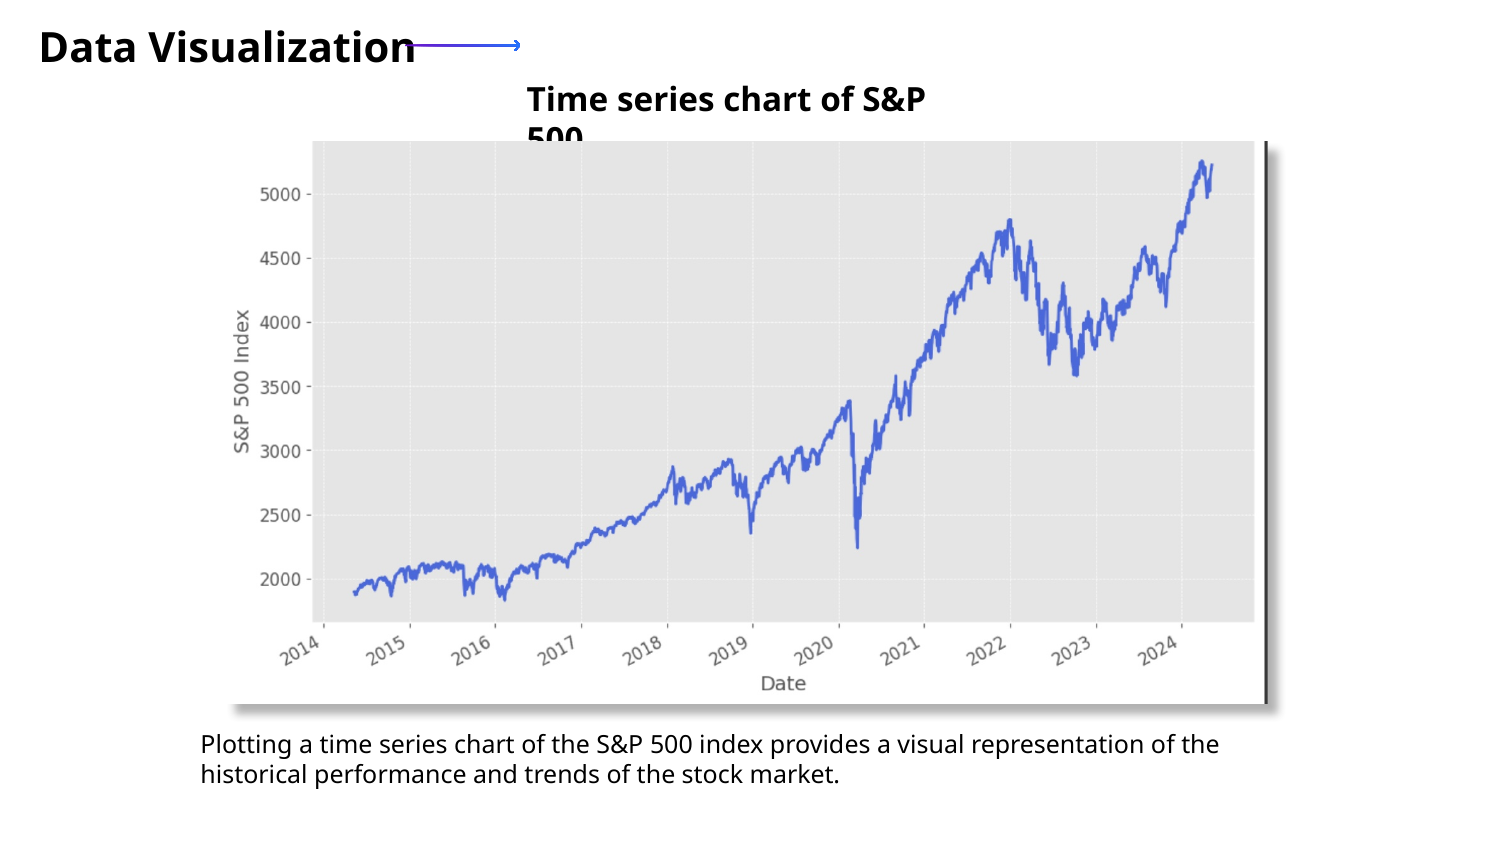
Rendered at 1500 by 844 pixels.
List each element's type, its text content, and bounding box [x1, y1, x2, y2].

text_box Plotting a time series chart of the S&P 500 index provides a visual representation of the historical performance and trends of the stock market. [184, 721, 1314, 789]
title Top 10 companies in Market Cap [3, 659, 405, 783]
title Data Visualization [23, 10, 438, 81]
text_box [404, 39, 521, 51]
picture [224, 140, 1268, 705]
text_box Time series chart of S&P 500 [511, 82, 989, 139]
